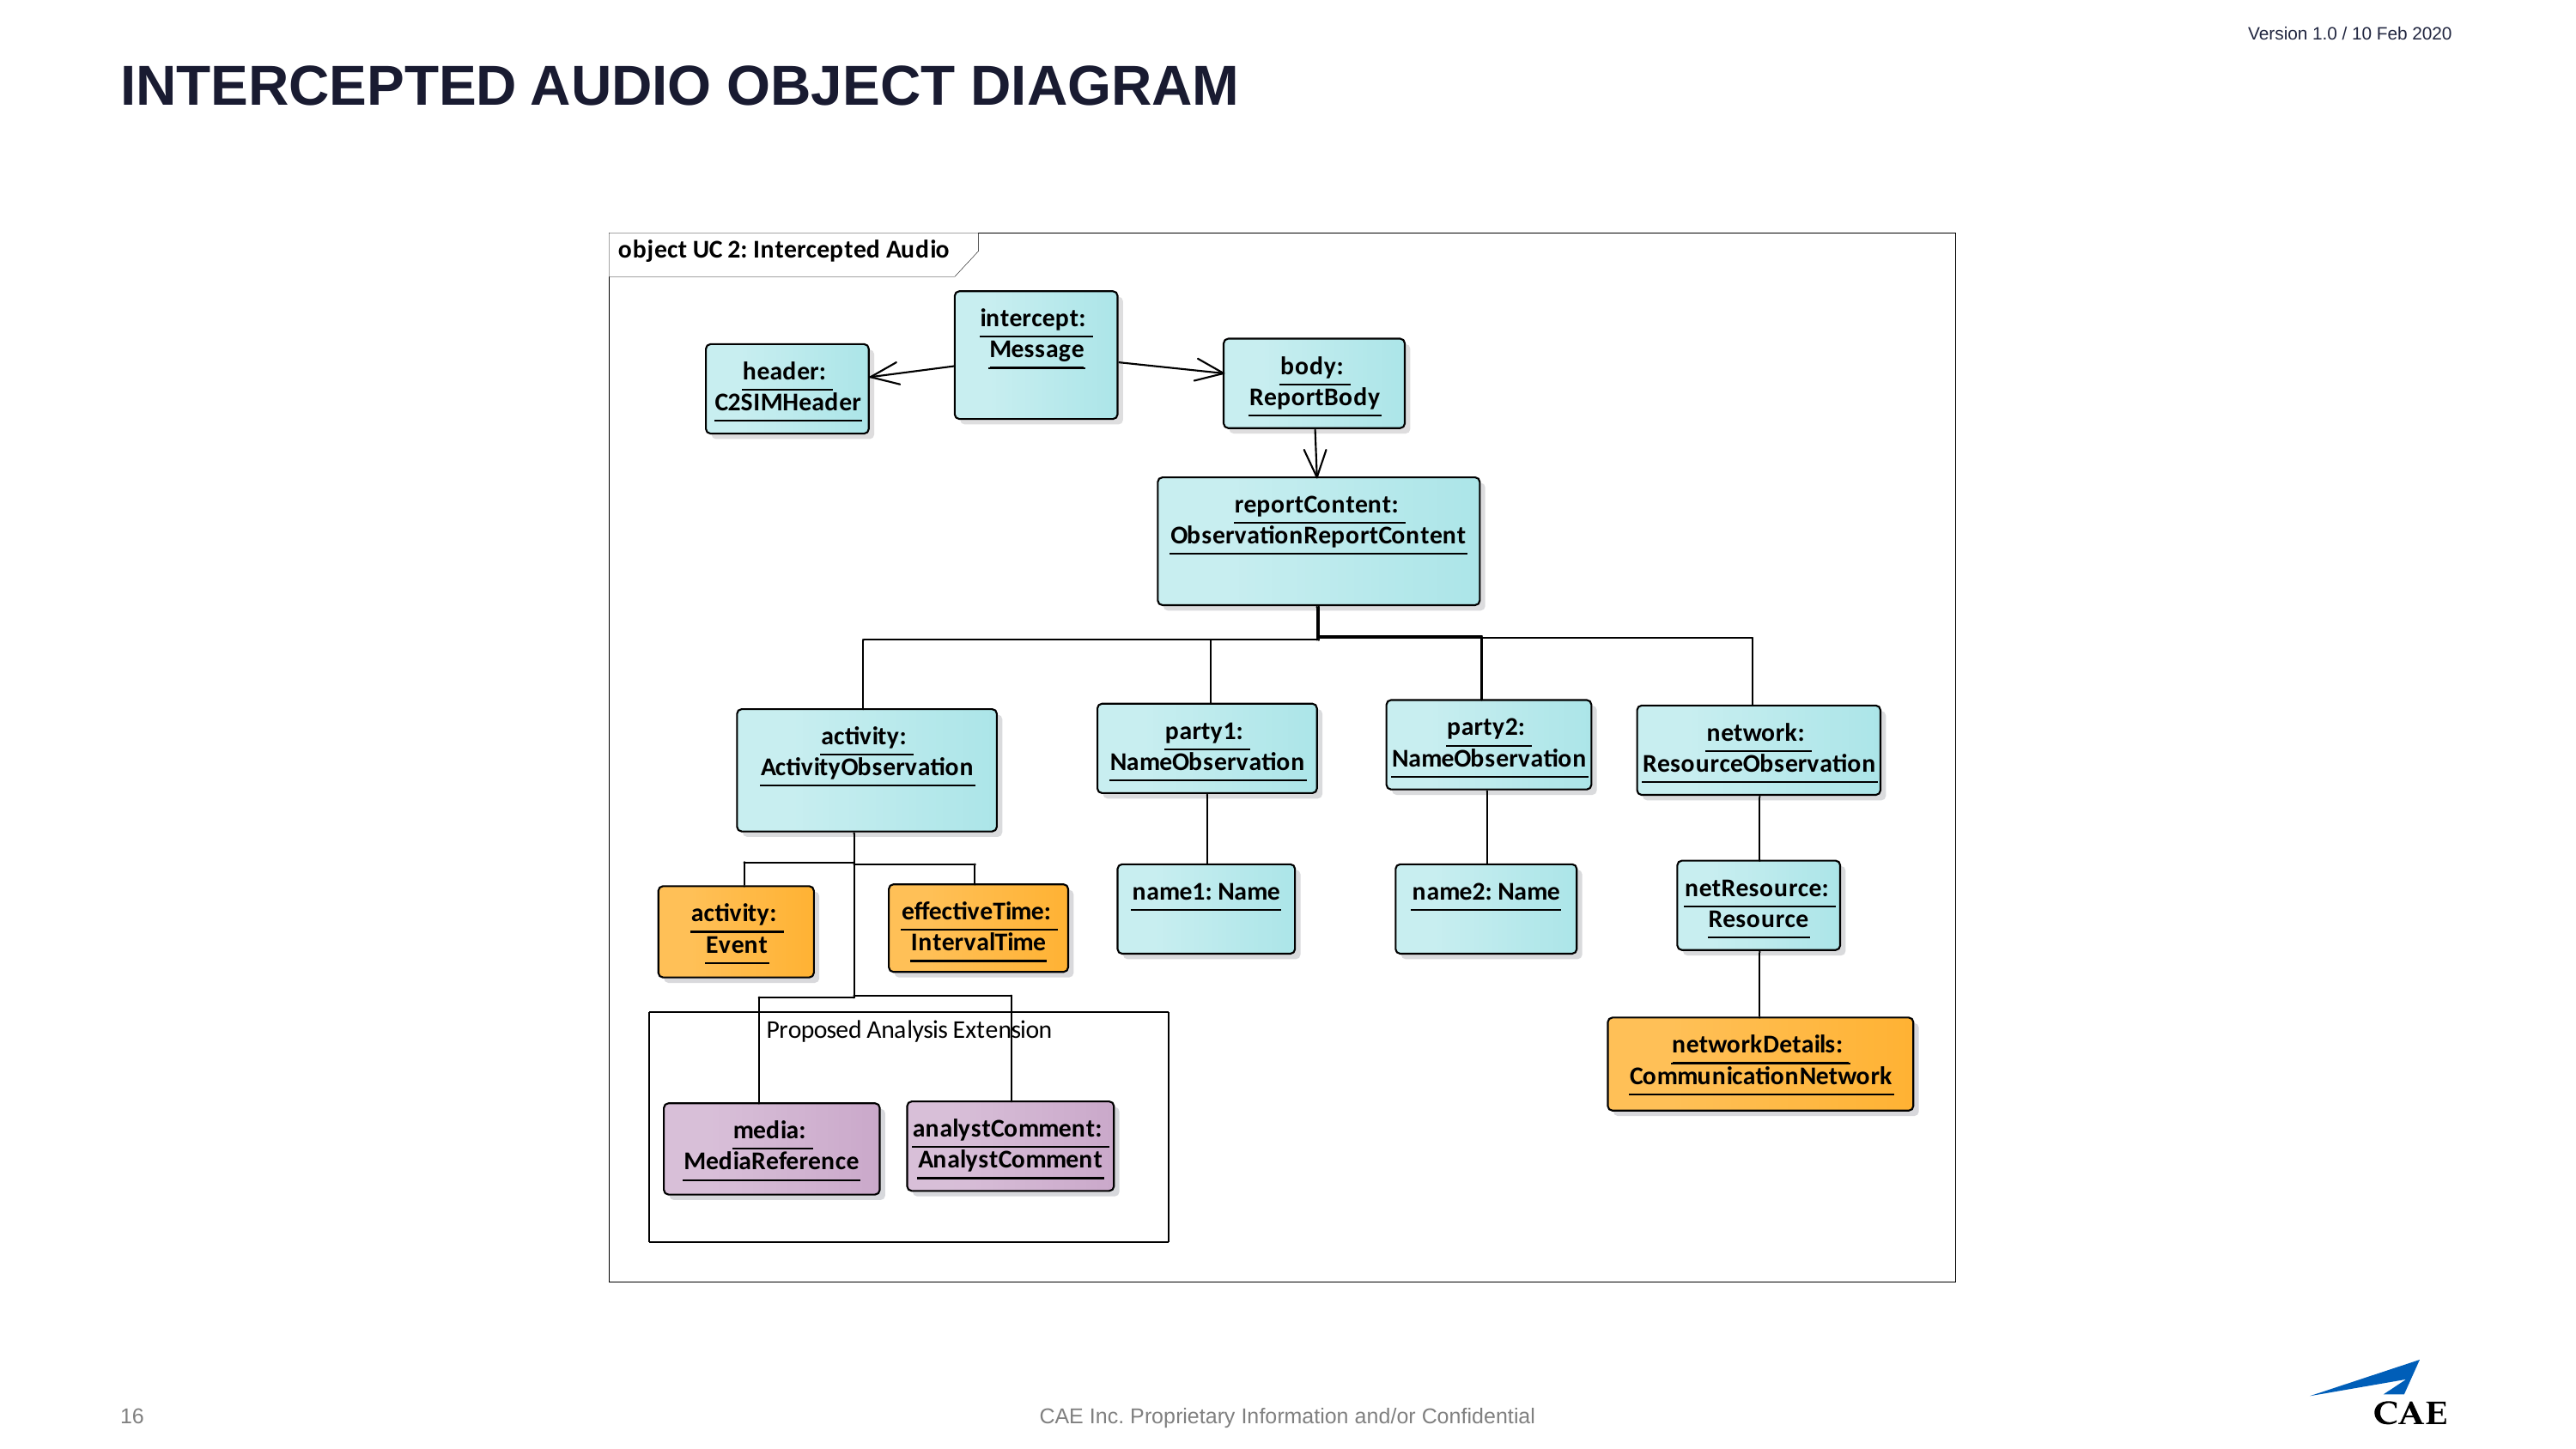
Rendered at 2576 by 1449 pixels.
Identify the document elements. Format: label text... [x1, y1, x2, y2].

picture [603, 227, 1961, 1288]
title Intercepted Audio Object Diagram [120, 45, 2458, 227]
slide_number 16 [120, 1402, 722, 1434]
